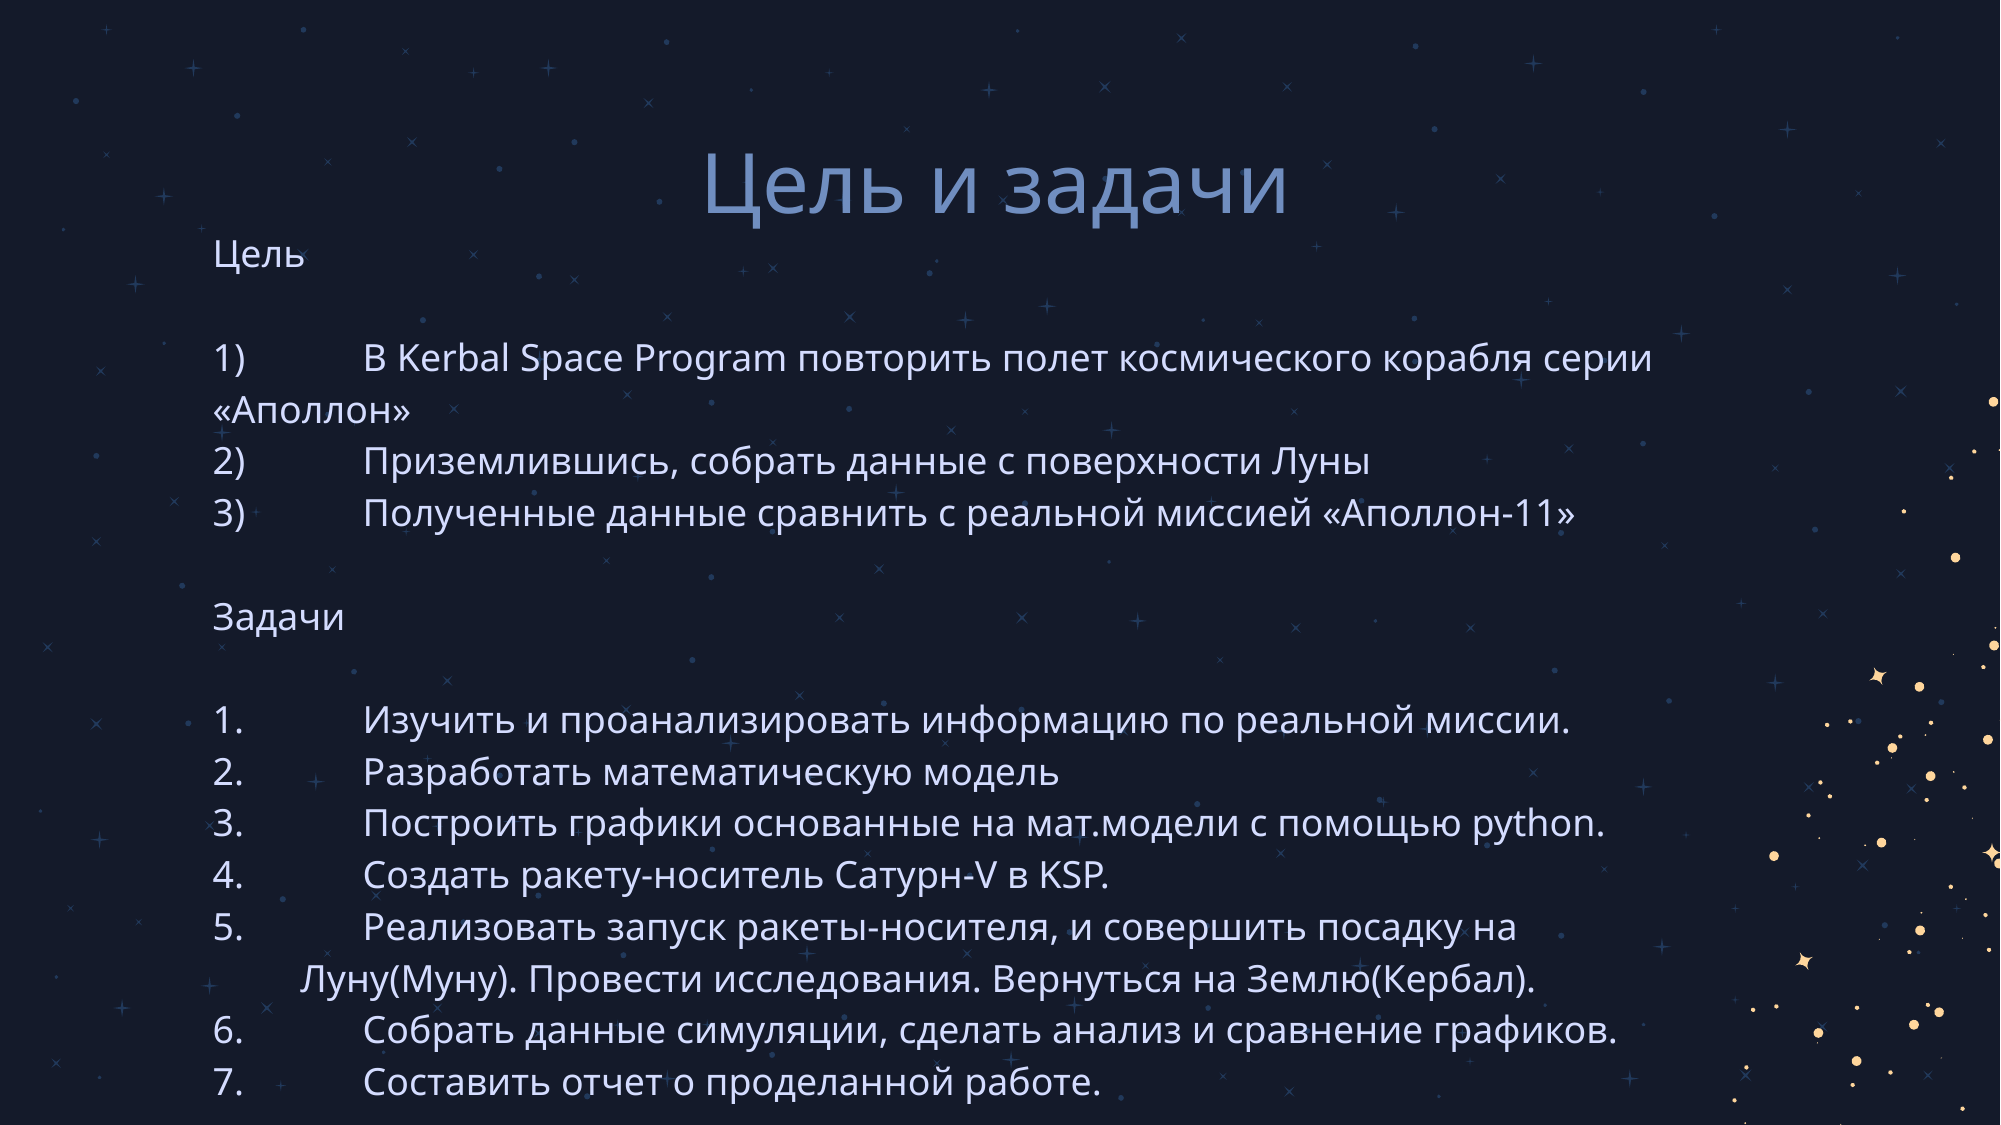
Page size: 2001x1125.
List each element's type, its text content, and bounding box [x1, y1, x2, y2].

list Цель 1) В Kerbal Space Program повторить полет космического корабля серии «Аполлон» 2) Приземлившись, собрать данные с поверхности Луны 3) Полученные данные сравнить с реальной миссией «Аполлон-11» Задачи 1. Изучить и проанализировать информацию по реальной миссии. 2. Разработать математическую модель 3. Построить графики основанные на мат.модели с помощью python. 4. Создать ракету-носитель Сатурн-V в KSP. 5. Реализовать запуск ракеты-носителя, и совершить посадку на Луну(Муну). Провести исследования. Вернуться на Землю(Кербал). 6. Собрать данные симуляции, сделать анализ и сравнение графиков. 7. Составить отчет о проделанной работе. [160, 203, 1856, 959]
title Цель и задачи [152, 117, 1840, 244]
